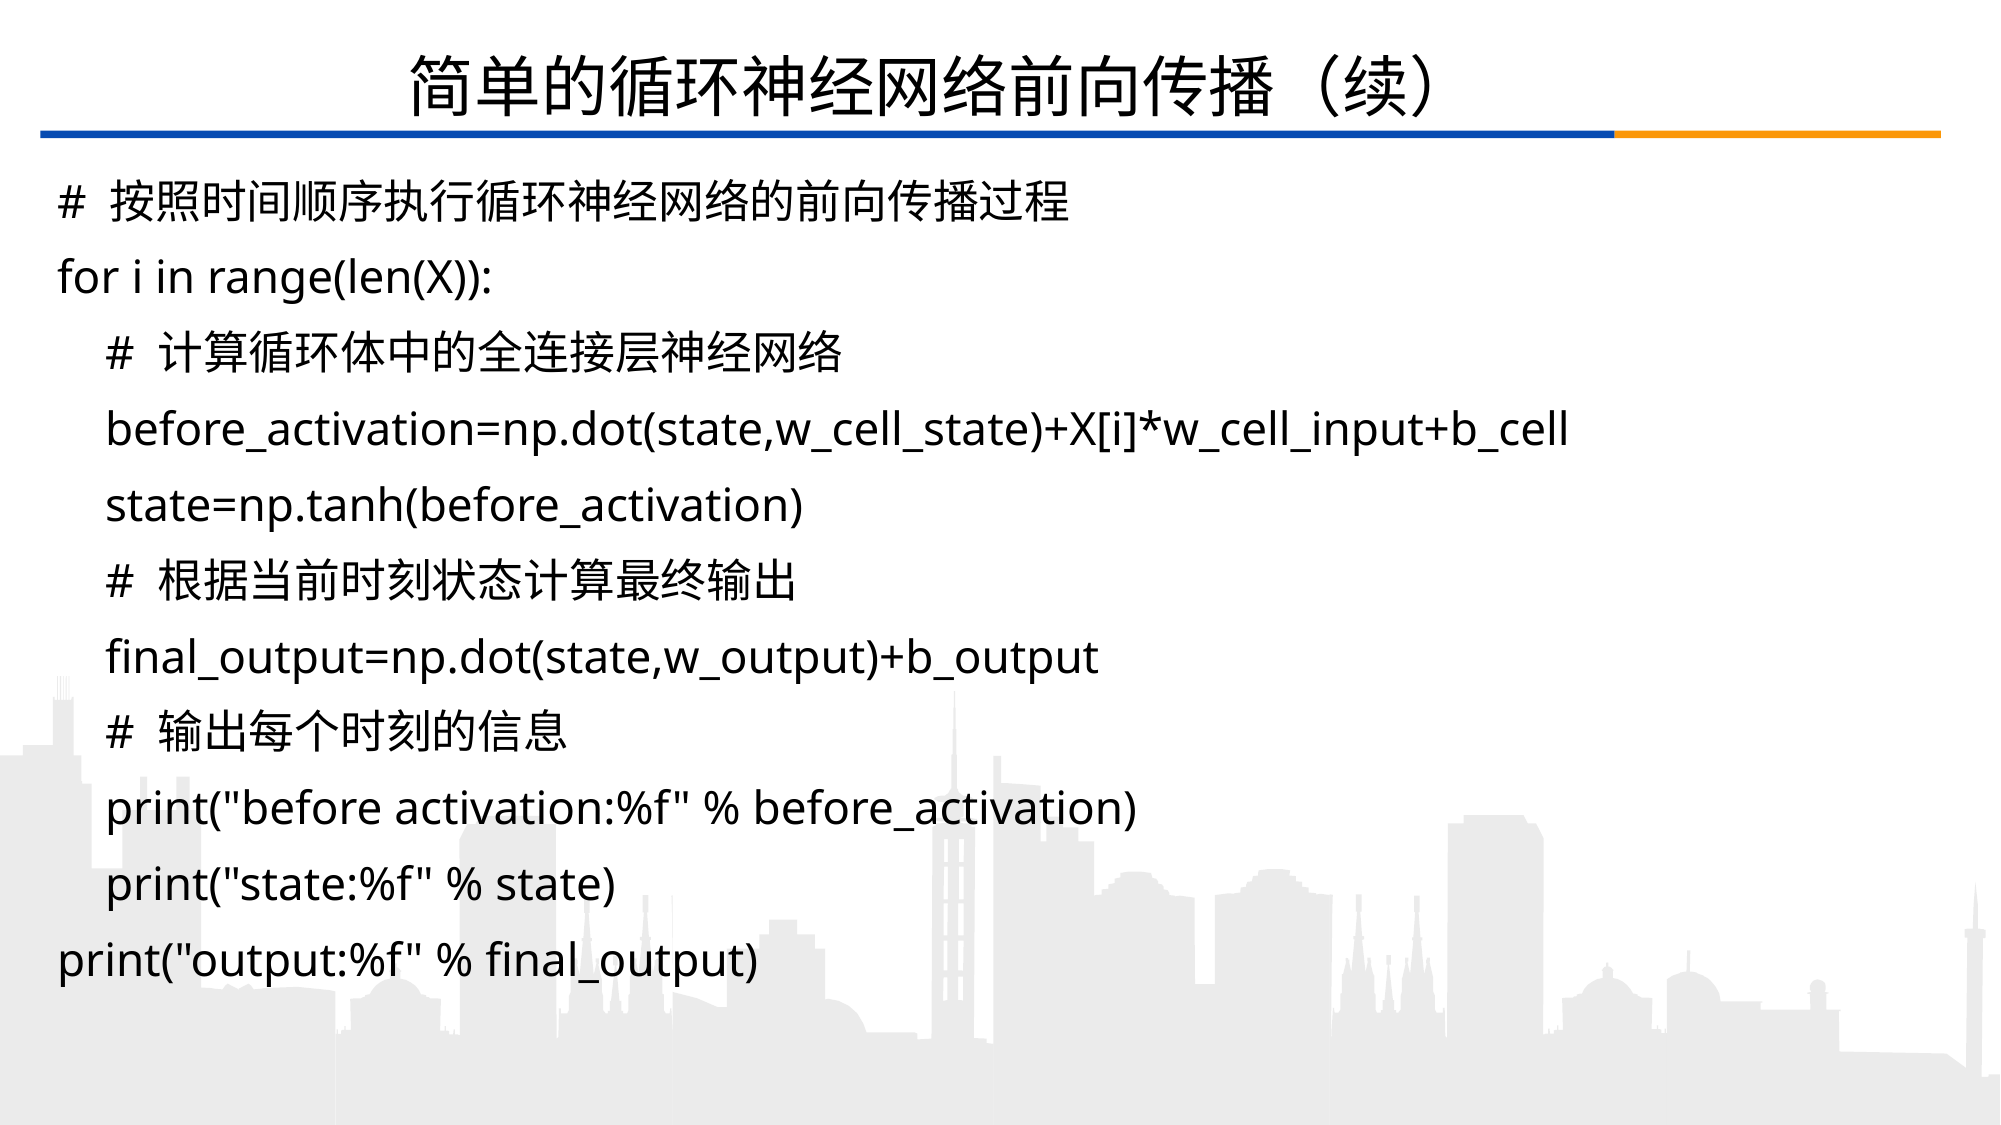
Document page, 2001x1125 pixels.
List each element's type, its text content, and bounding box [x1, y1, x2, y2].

title 简单的循环神经网络前向传播（续） [41, 41, 1842, 129]
list # 按照时间顺序执行循环神经网络的前向传播过程 for i in range(len(X)): # 计算循环体中的全连接层神经网络 before_activation=np.dot(state,w_cell_state)+X[i]*w_cell_input+b_cell state=np.tanh(before_activation) # 根据当前时刻状态计算最终输出 final_output=np.dot(state,w_output)+b_output # 输出每个时刻的信息 print("before activation:%f" % before_activation) print("state:%f" % state) print("output:%f" % final_output) [41, 164, 1842, 1042]
